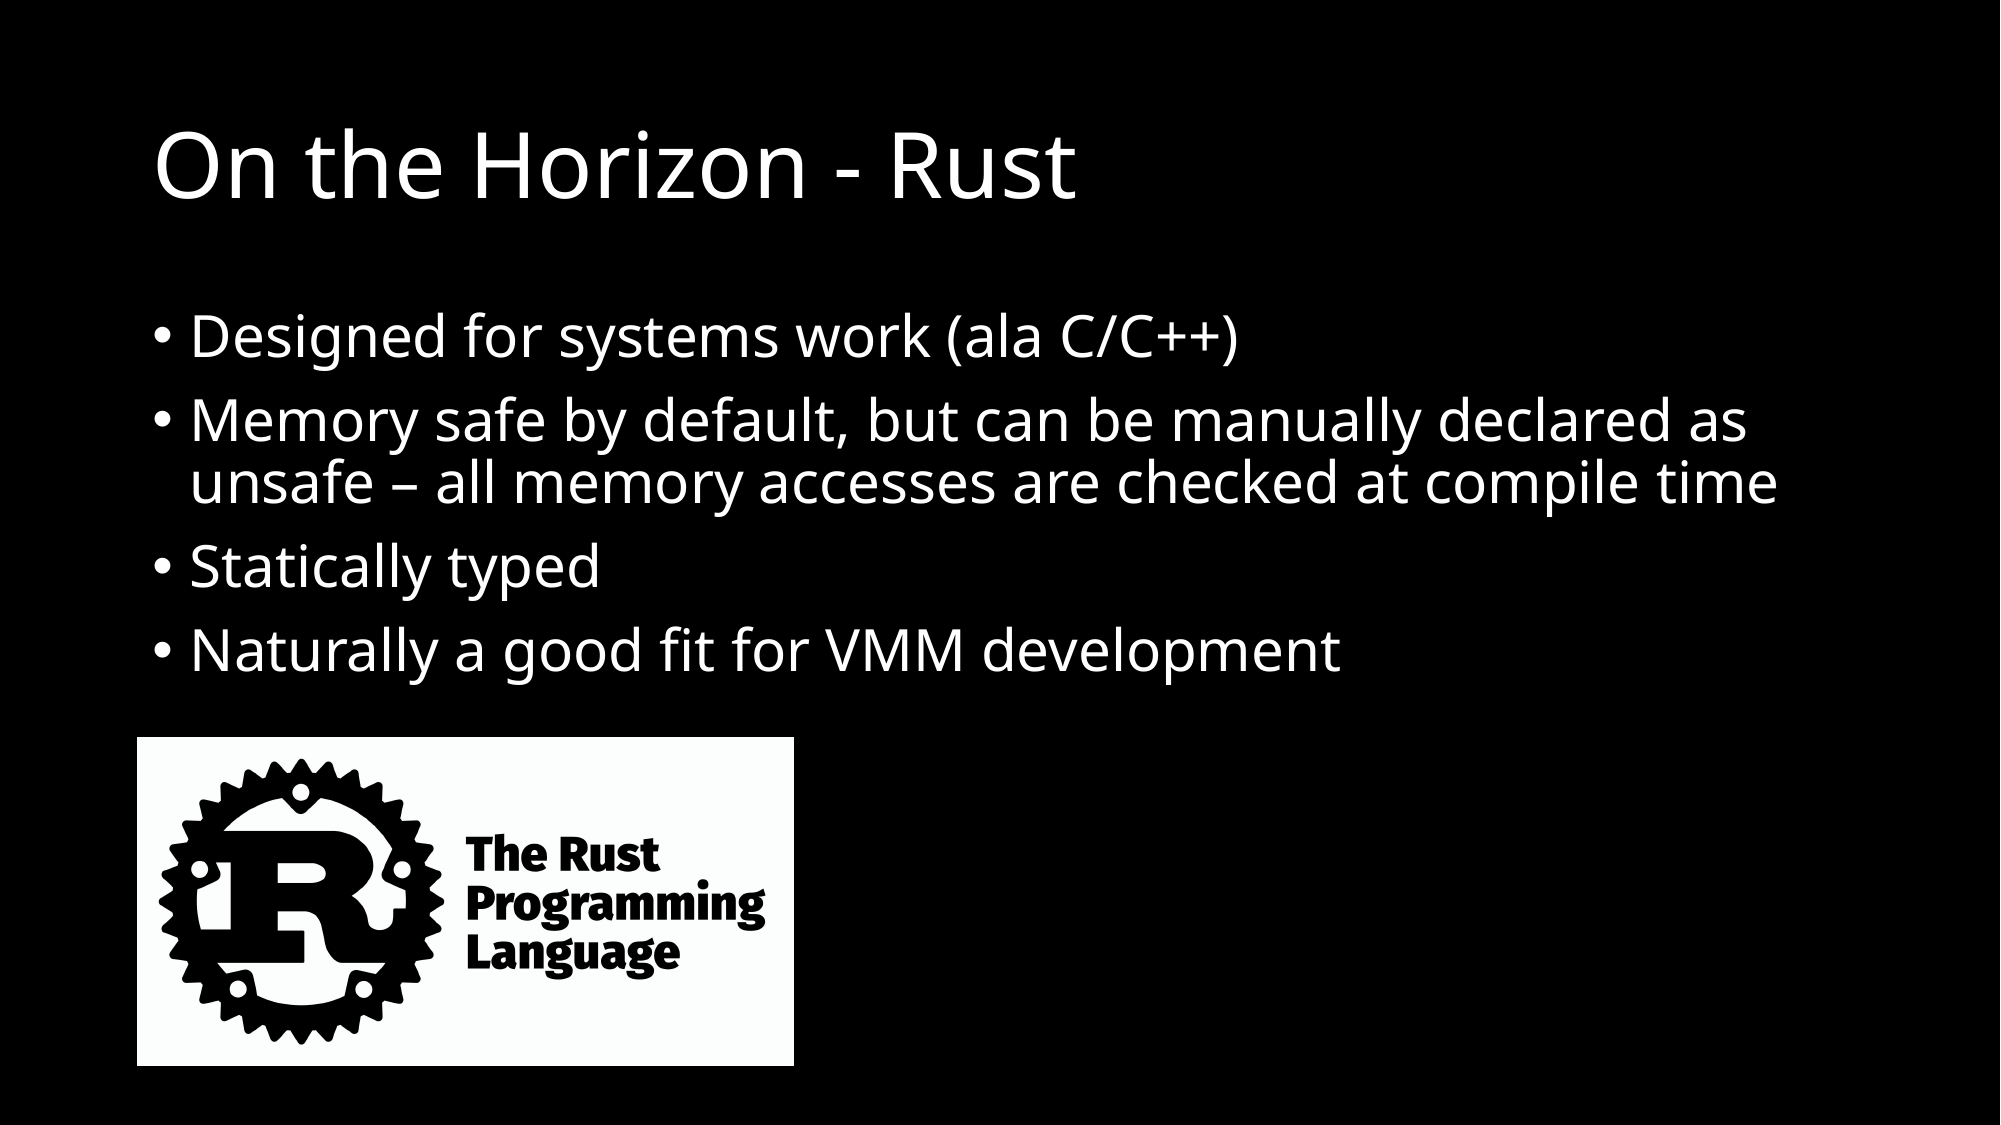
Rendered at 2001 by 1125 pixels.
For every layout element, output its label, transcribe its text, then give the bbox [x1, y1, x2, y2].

title On the Horizon - Rust [137, 59, 1863, 278]
list Designed for systems work (ala C/C++) Memory safe by default, but can be manually declared as unsafe – all memory accesses are checked at compile time Statically typed Naturally a good fit for VMM development [137, 299, 1863, 1014]
picture [137, 737, 794, 1066]
